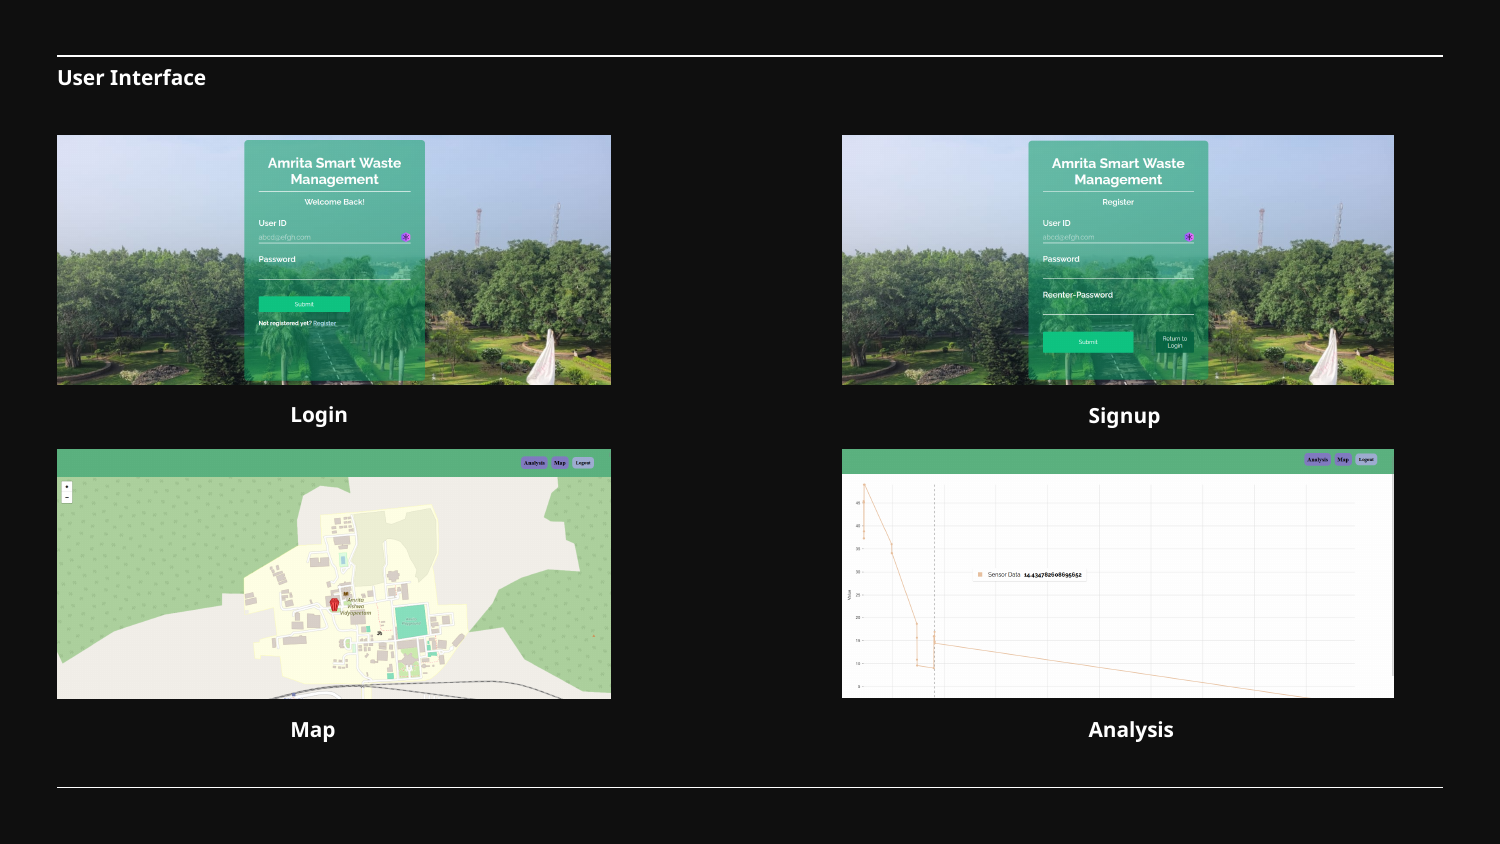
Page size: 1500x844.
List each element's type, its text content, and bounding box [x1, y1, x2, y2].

picture [56, 449, 611, 699]
picture [841, 135, 1394, 385]
title User Interface [57, 64, 938, 115]
picture [56, 135, 611, 385]
text_box Analysis [1088, 707, 1183, 767]
text_box Login [290, 393, 349, 447]
text_box Signup [1088, 393, 1163, 447]
picture [841, 449, 1394, 698]
text_box Map [290, 707, 349, 767]
